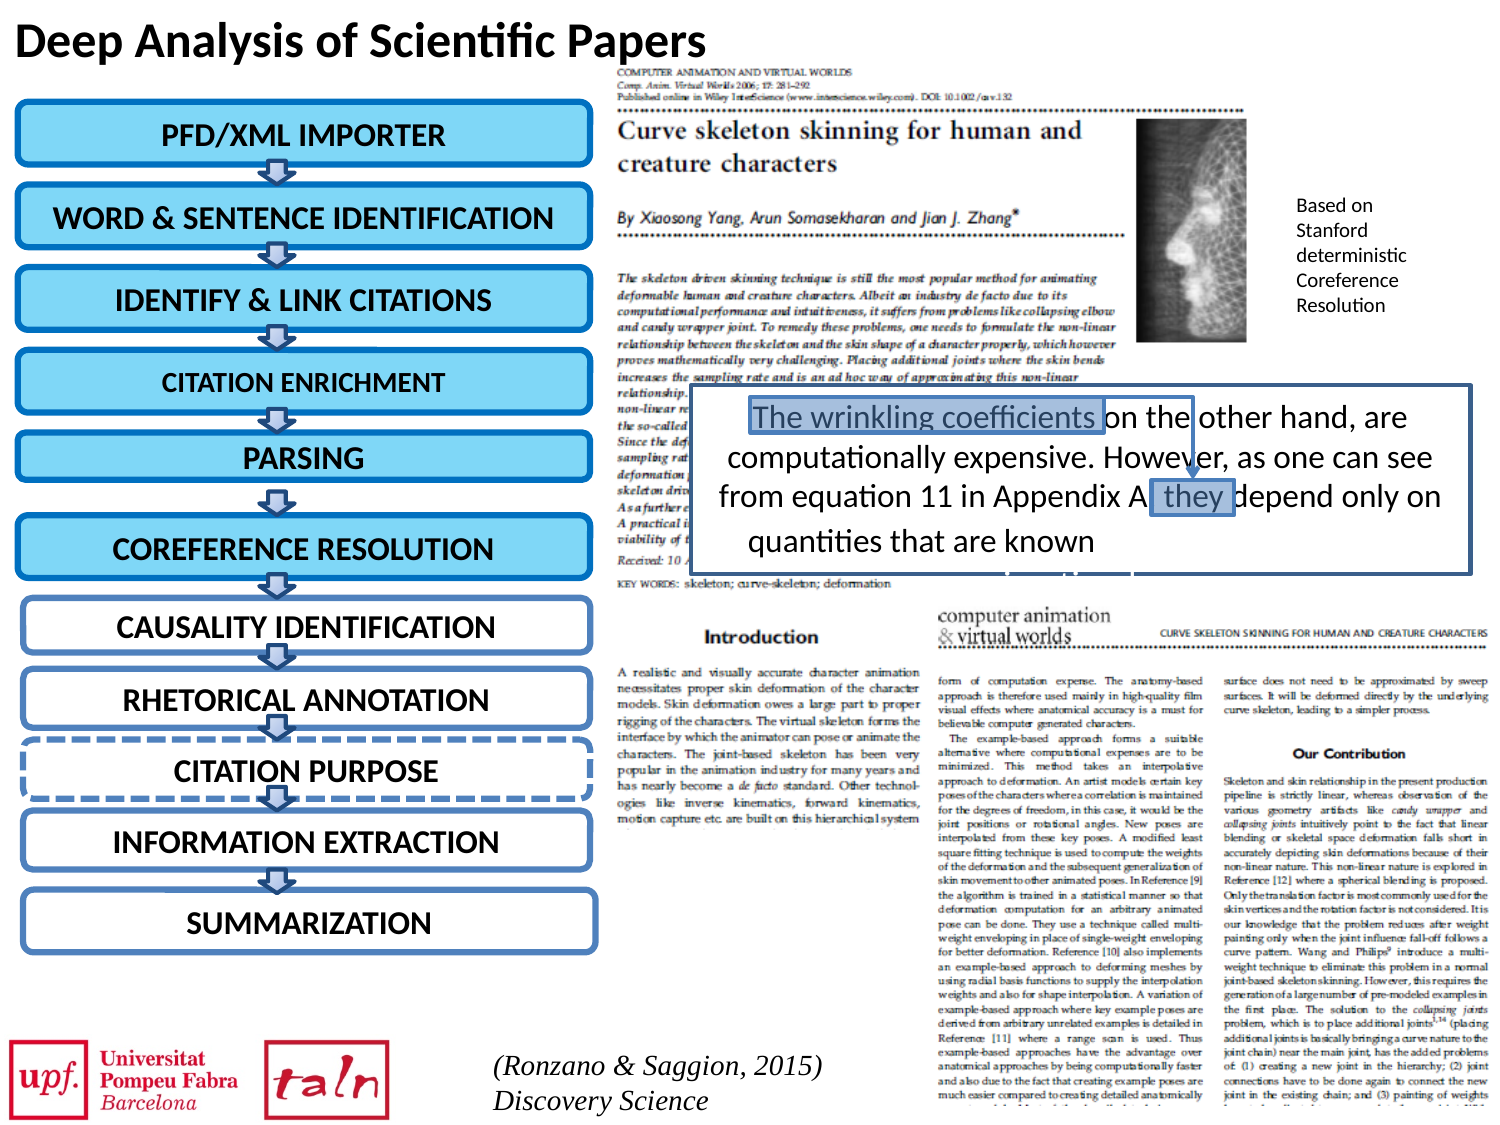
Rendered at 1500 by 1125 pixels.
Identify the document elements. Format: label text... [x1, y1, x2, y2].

text_box The wrinkling coefficients on the other hand, are computationally expensive. However, as one can see from equation 11 in Appendix A, they depend only on quantities that are known prior to entering the animation loop [1279, 383, 1473, 576]
text_box [257, 572, 297, 600]
text_box [257, 406, 297, 435]
text_box CAUSALITY IDENTIFICATION [20, 595, 591, 655]
text_box [257, 489, 297, 517]
text_box CITATION PURPOSE [20, 737, 591, 801]
text_box (Ronzano & Saggion, 2015) Discovery Science [478, 1039, 922, 1124]
text_box WORD & SENTENCE IDENTIFICATION [15, 182, 591, 250]
text_box INFORMATION EXTRACTION [20, 808, 593, 872]
text_box IDENTIFY & LINK CITATIONS [15, 265, 591, 332]
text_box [1104, 396, 1194, 480]
text_box [257, 324, 297, 352]
text_box PARSING [15, 430, 591, 482]
text_box [257, 158, 297, 187]
text_box RHETORICAL ANNOTATION [20, 666, 591, 730]
text_box Deep Analysis of Scientific Papers [0, 0, 786, 75]
text_box Based on Stanford deterministic Coreference Resolution [1281, 184, 1424, 325]
text_box SUMMARIZATION [20, 887, 598, 955]
text_box CITATION ENRICHMENT [15, 347, 591, 415]
text_box PFD/XML IMPORTER [15, 99, 591, 167]
text_box [257, 713, 297, 742]
text_box [257, 241, 297, 269]
picture [596, 66, 1495, 1107]
text_box [257, 784, 297, 813]
text_box [257, 643, 297, 671]
text_box [257, 867, 297, 895]
text_box COREFERENCE RESOLUTION [15, 513, 591, 581]
picture [4, 1034, 396, 1125]
